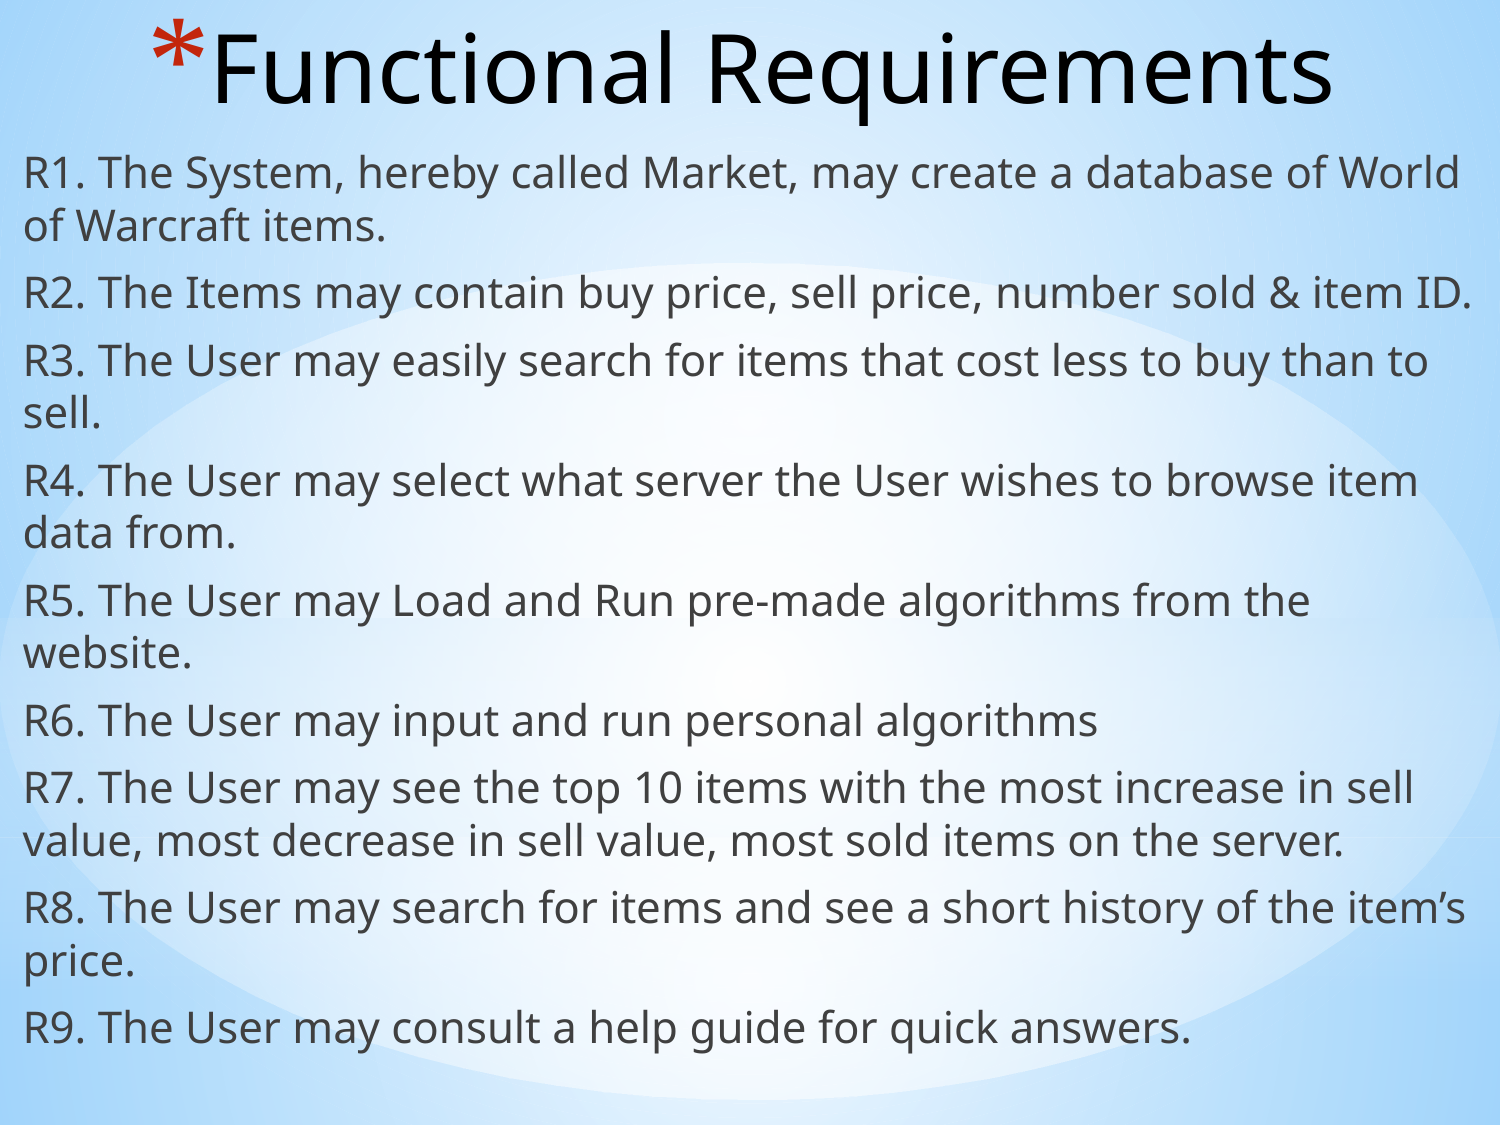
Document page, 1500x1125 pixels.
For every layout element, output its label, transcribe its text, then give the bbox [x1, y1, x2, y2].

list R1. The System, hereby called Market, may create a database of World of Warcraft items. R2. The Items may contain buy price, sell price, number sold & item ID. R3. The User may easily search for items that cost less to buy than to sell. R4. The User may select what server the User wishes to browse item data from. R5. The User may Load and Run pre-made algorithms from the website. R6. The User may input and run personal algorithms R7. The User may see the top 10 items with the most increase in sell value, most decrease in sell value, most sold items on the server. R8. The User may search for items and see a short history of the item’s price. R9. The User may consult a help guide for quick answers. [0, 137, 1500, 1125]
title Functional Requirements [0, 0, 1350, 137]
